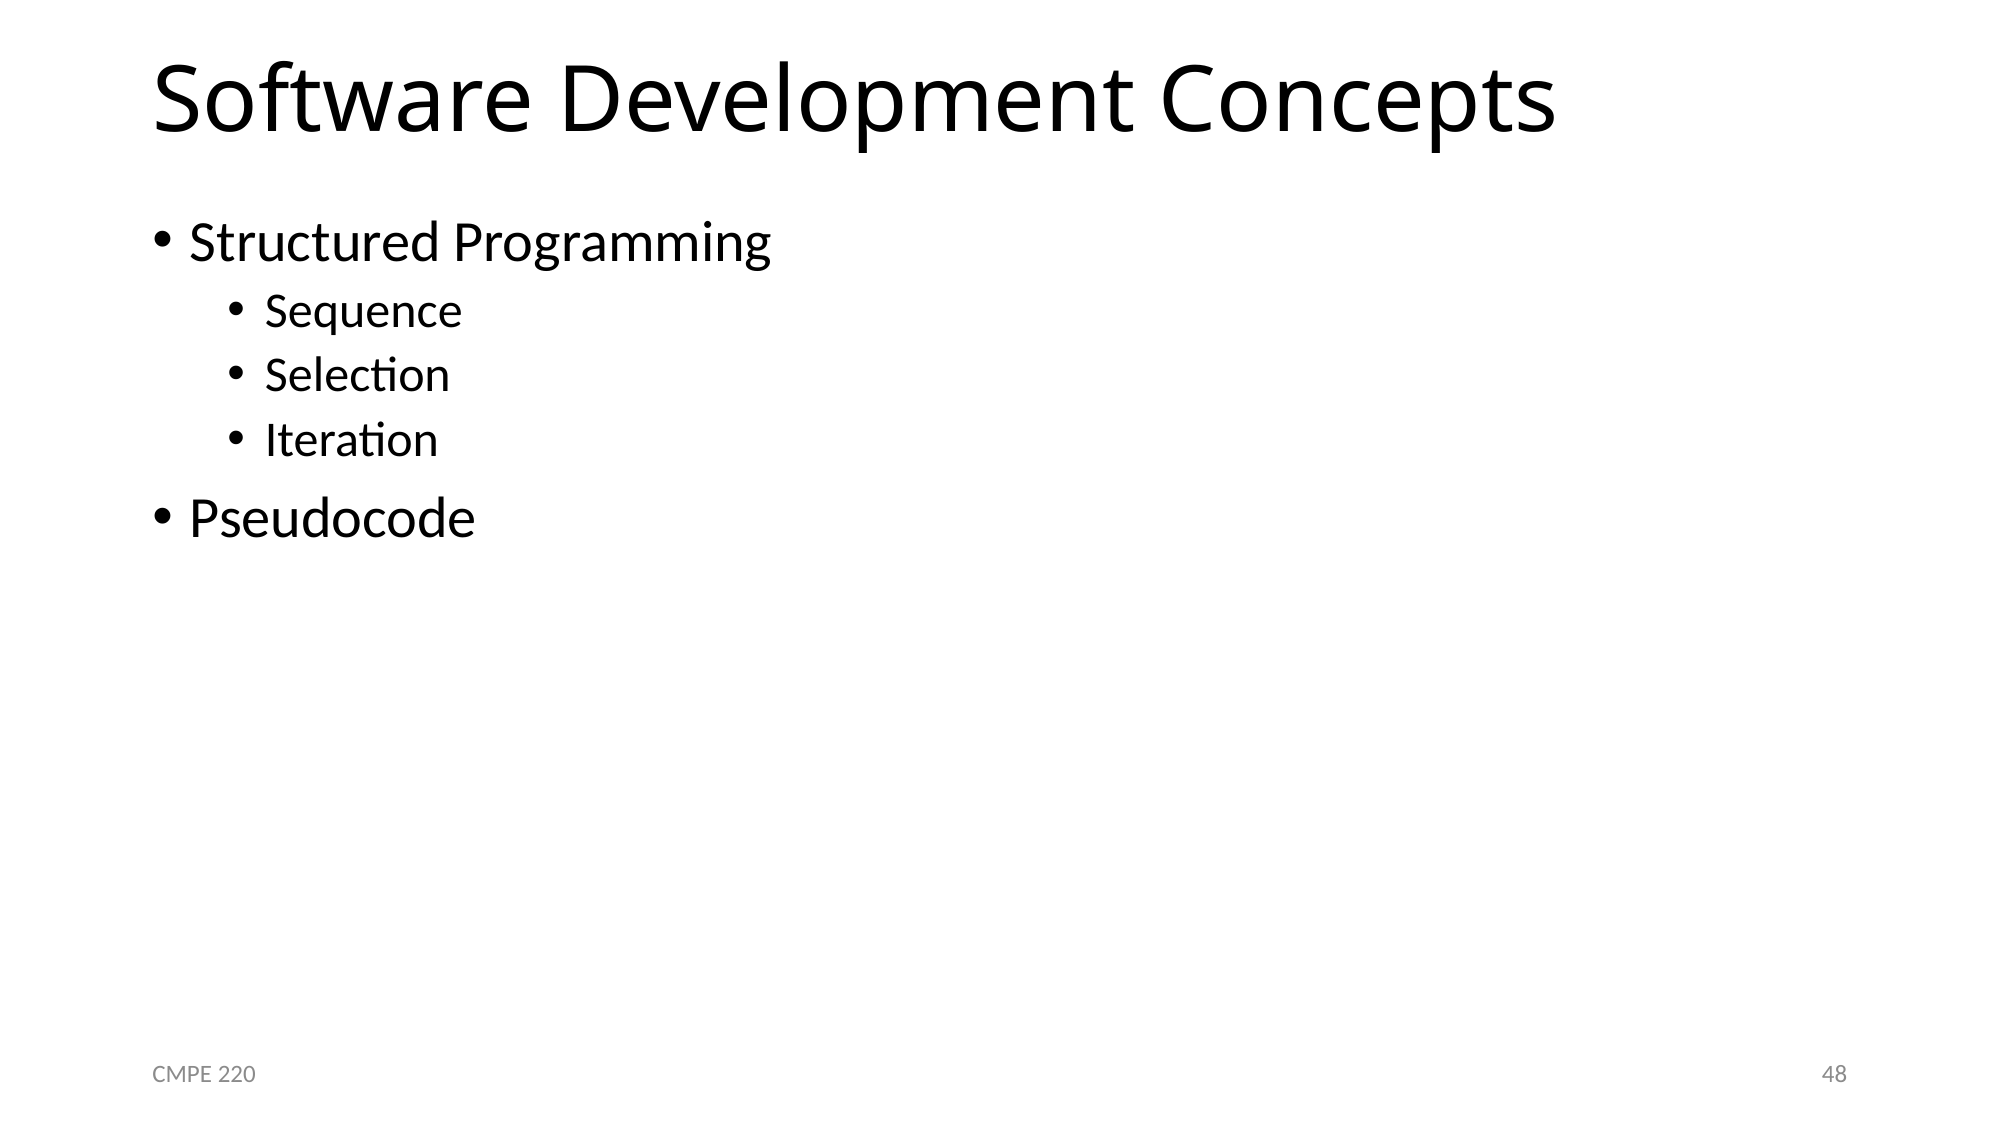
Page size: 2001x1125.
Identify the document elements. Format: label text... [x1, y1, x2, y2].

list Structured Programming Sequence Selection Iteration Pseudocode [137, 203, 1863, 996]
slide_number 48 [1412, 1042, 1863, 1103]
slide_number CMPE 220 [137, 1042, 588, 1103]
title Software Development Concepts [137, 0, 1863, 203]
